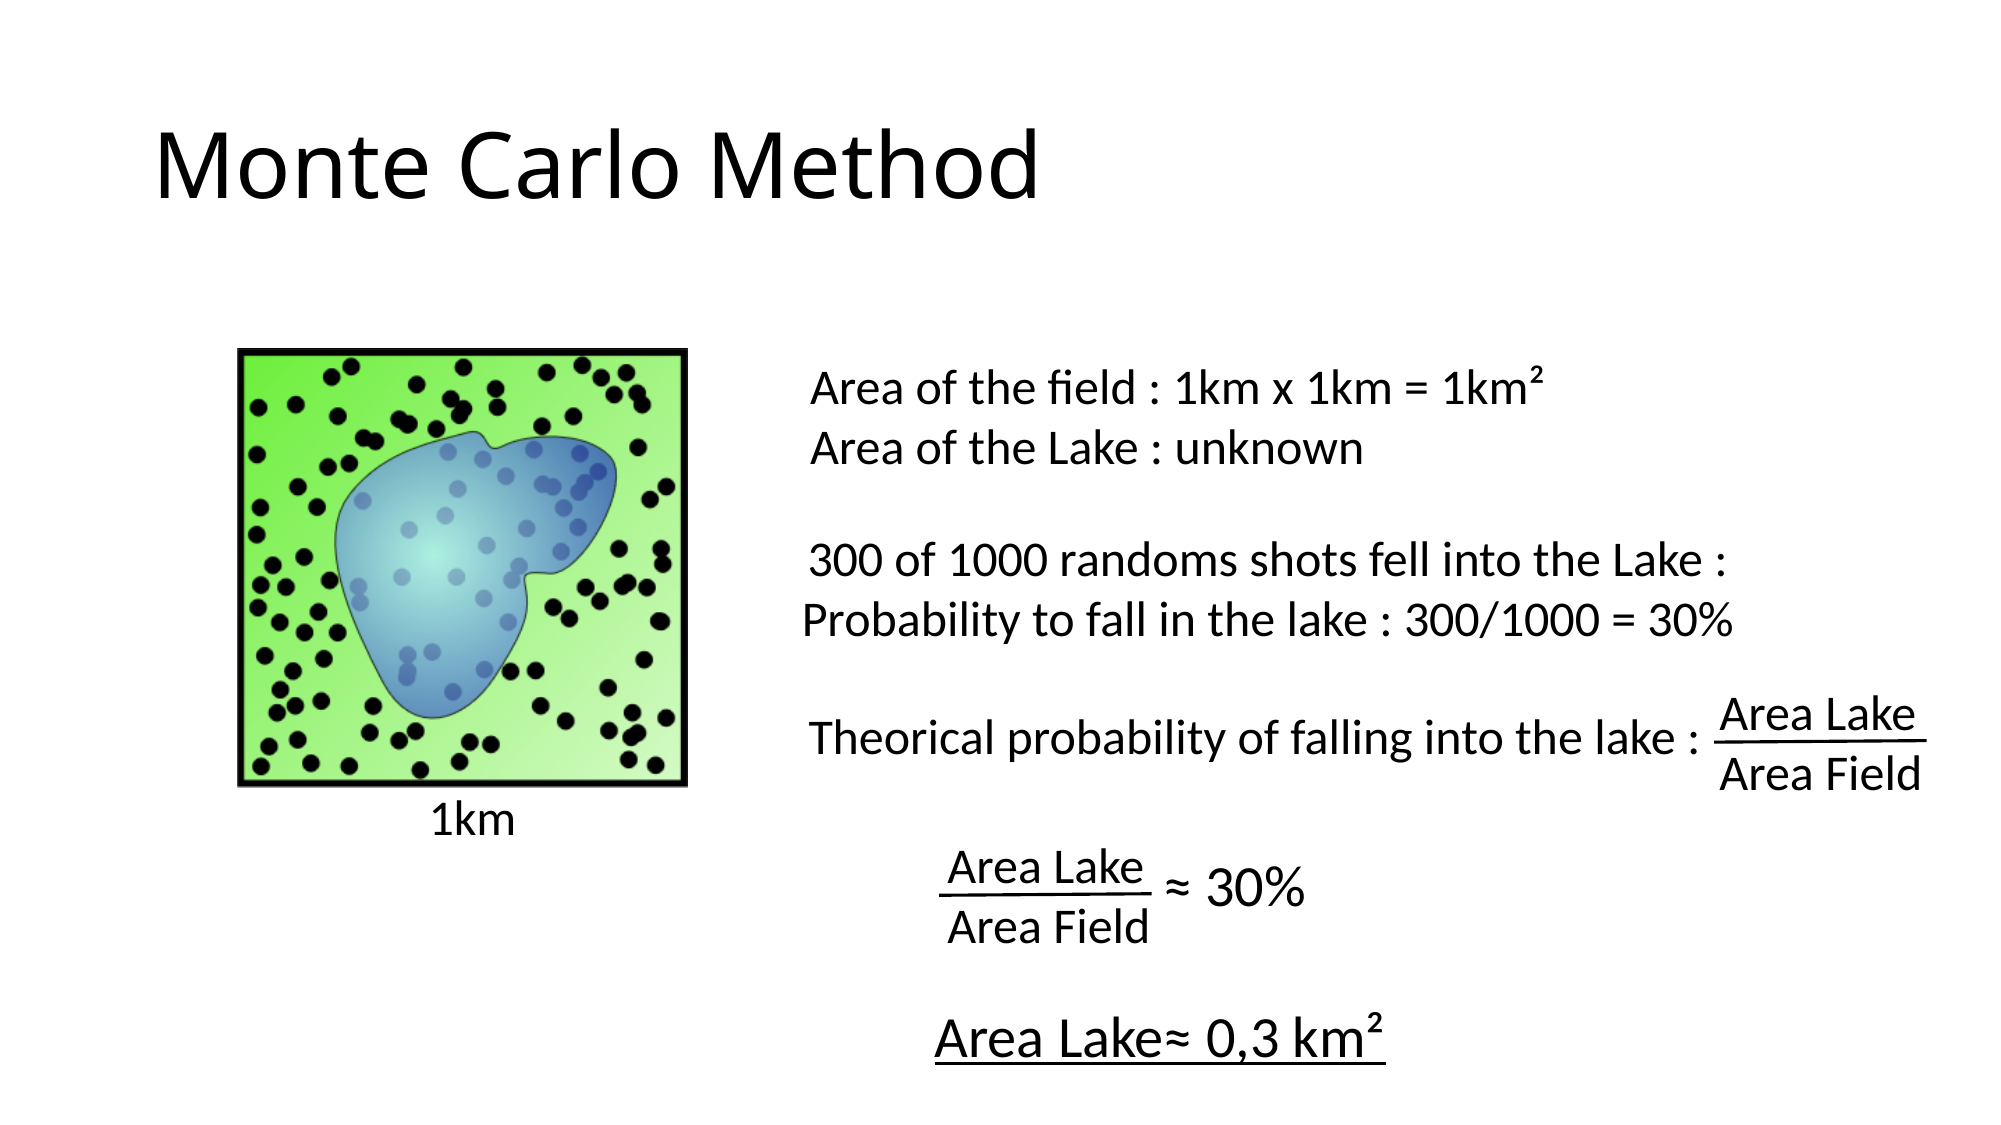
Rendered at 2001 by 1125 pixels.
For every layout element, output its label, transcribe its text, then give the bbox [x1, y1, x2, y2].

text_box Theorical probability of falling into the lake : [793, 696, 1800, 832]
picture [237, 348, 688, 788]
text_box Area Lake≈ 0,3 km² [887, 992, 1433, 1077]
text_box 1km [353, 788, 593, 853]
text_box Area of the field : 1km x 1km = 1km² Area of the Lake : unknown [795, 346, 1589, 482]
text_box Area Lake Area Field [932, 826, 1221, 962]
title Monte Carlo Method [137, 59, 1863, 278]
text_box ≈ 30% [1148, 840, 1599, 926]
text_box 300 of 1000 randoms shots fell into the Lake : Probability to fall in the lake : 300/1000 = 30% [715, 518, 1821, 654]
text_box Area Lake Area Field [1704, 673, 1993, 809]
